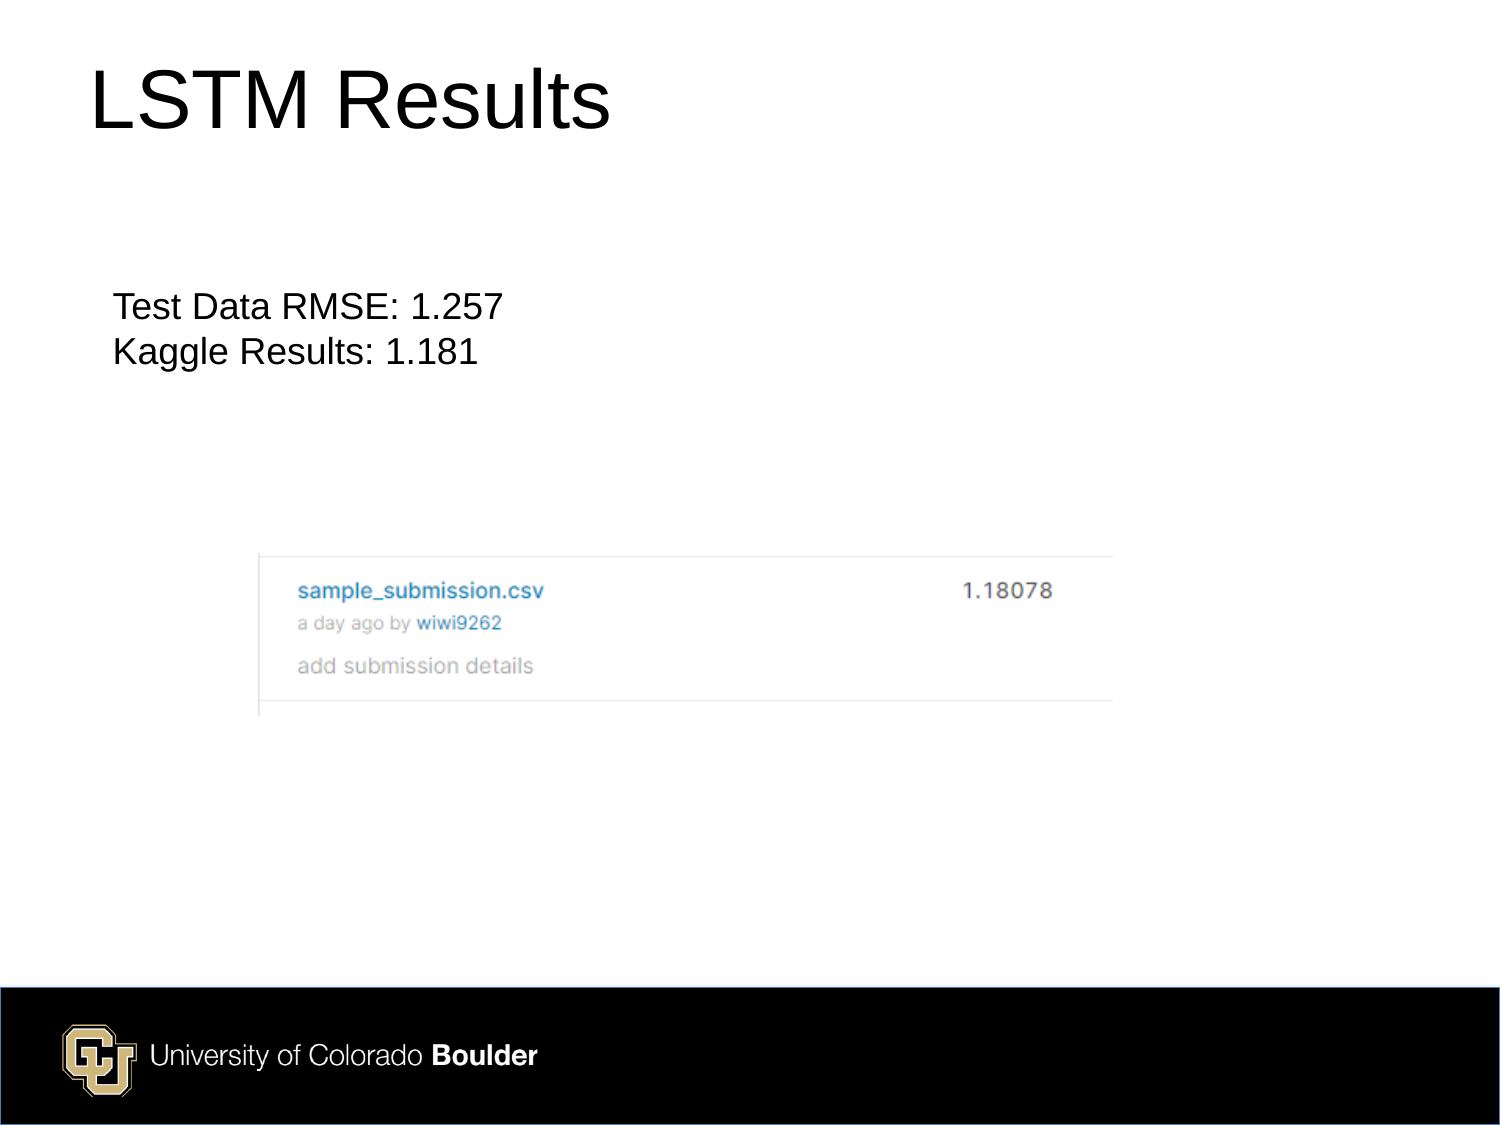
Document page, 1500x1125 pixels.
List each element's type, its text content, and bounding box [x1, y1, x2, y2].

text_box LSTM Results [74, 37, 1500, 153]
picture [249, 553, 1113, 717]
text_box Test Data RMSE: 1.257 Kaggle Results: 1.181 [97, 274, 998, 470]
